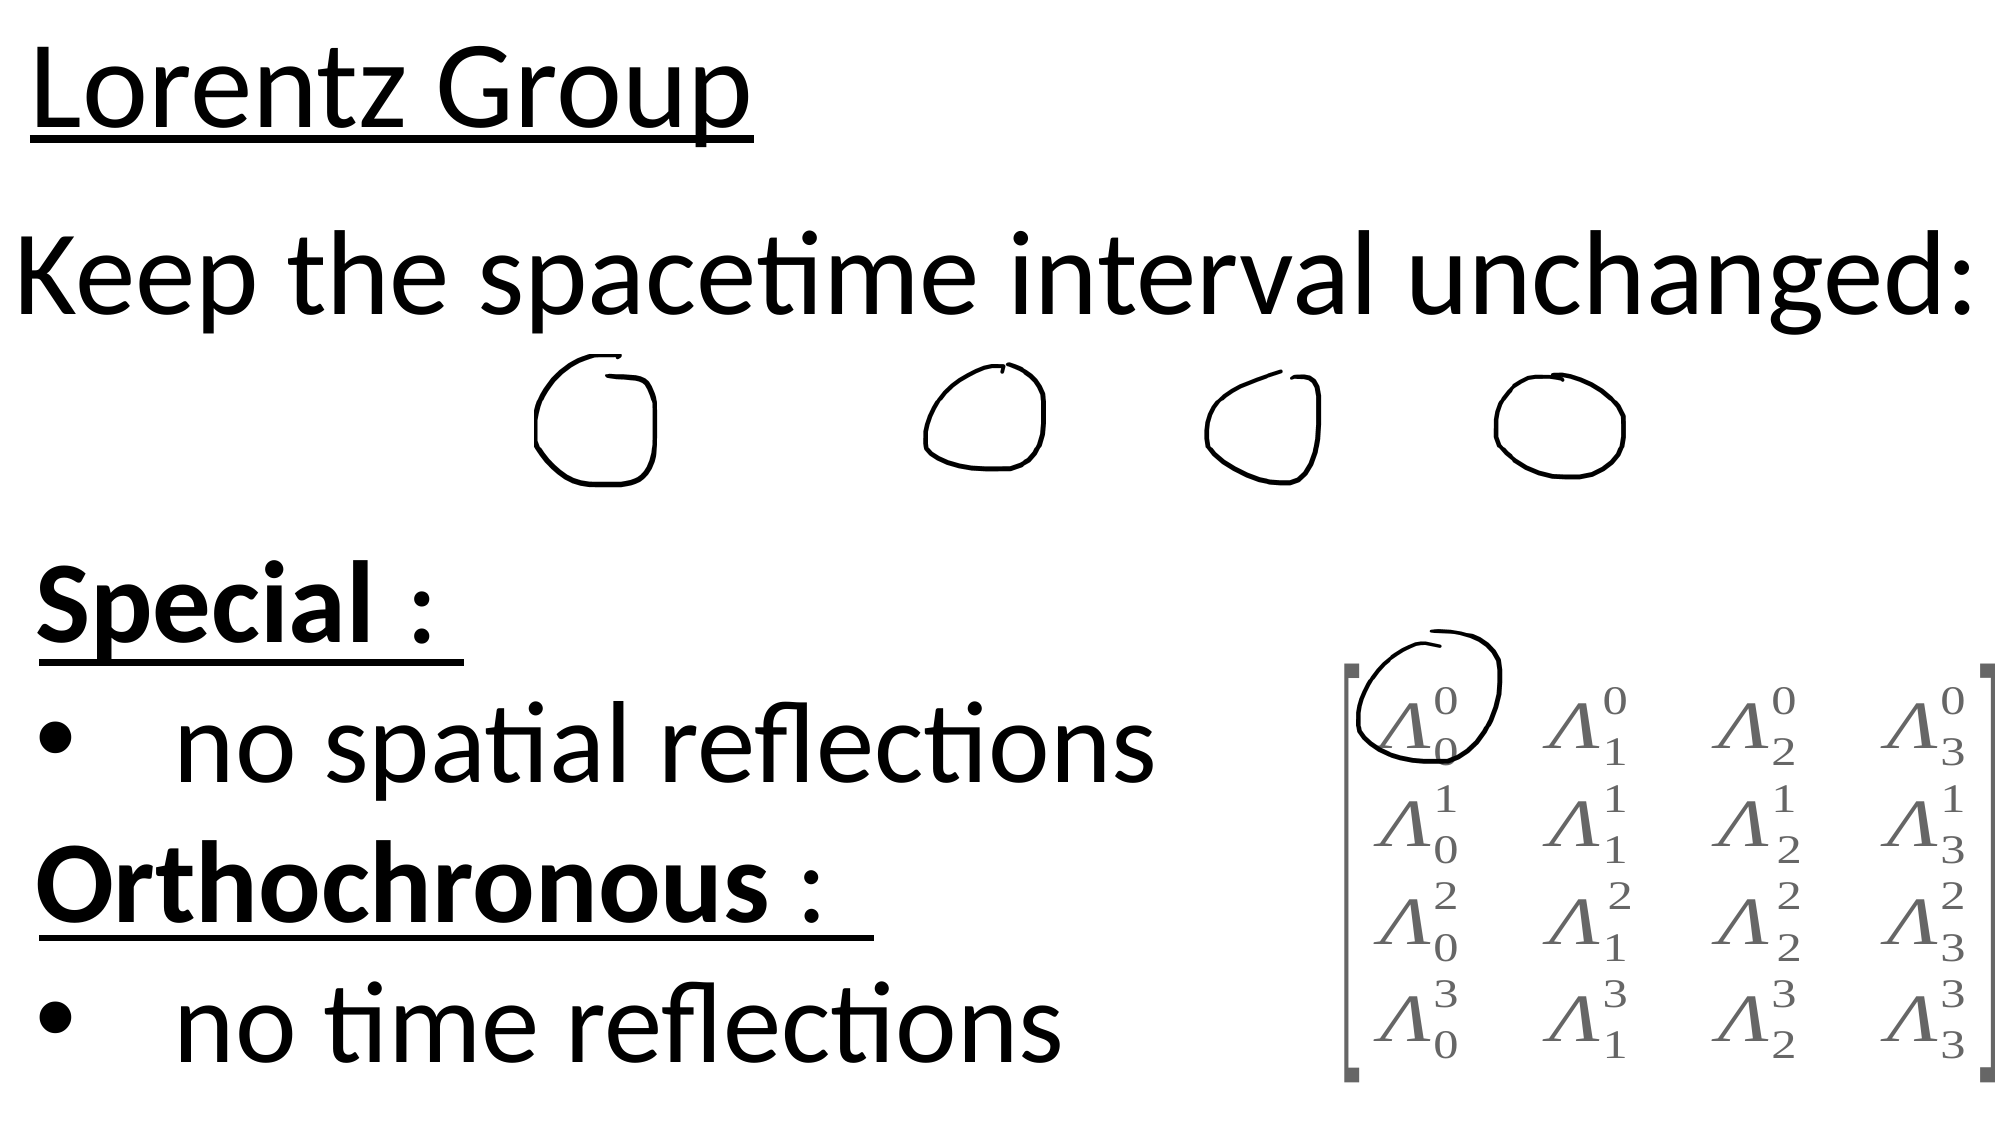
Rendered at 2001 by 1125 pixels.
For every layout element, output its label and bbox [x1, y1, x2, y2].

picture [534, 354, 1635, 773]
text_box [1338, 625, 2000, 1122]
